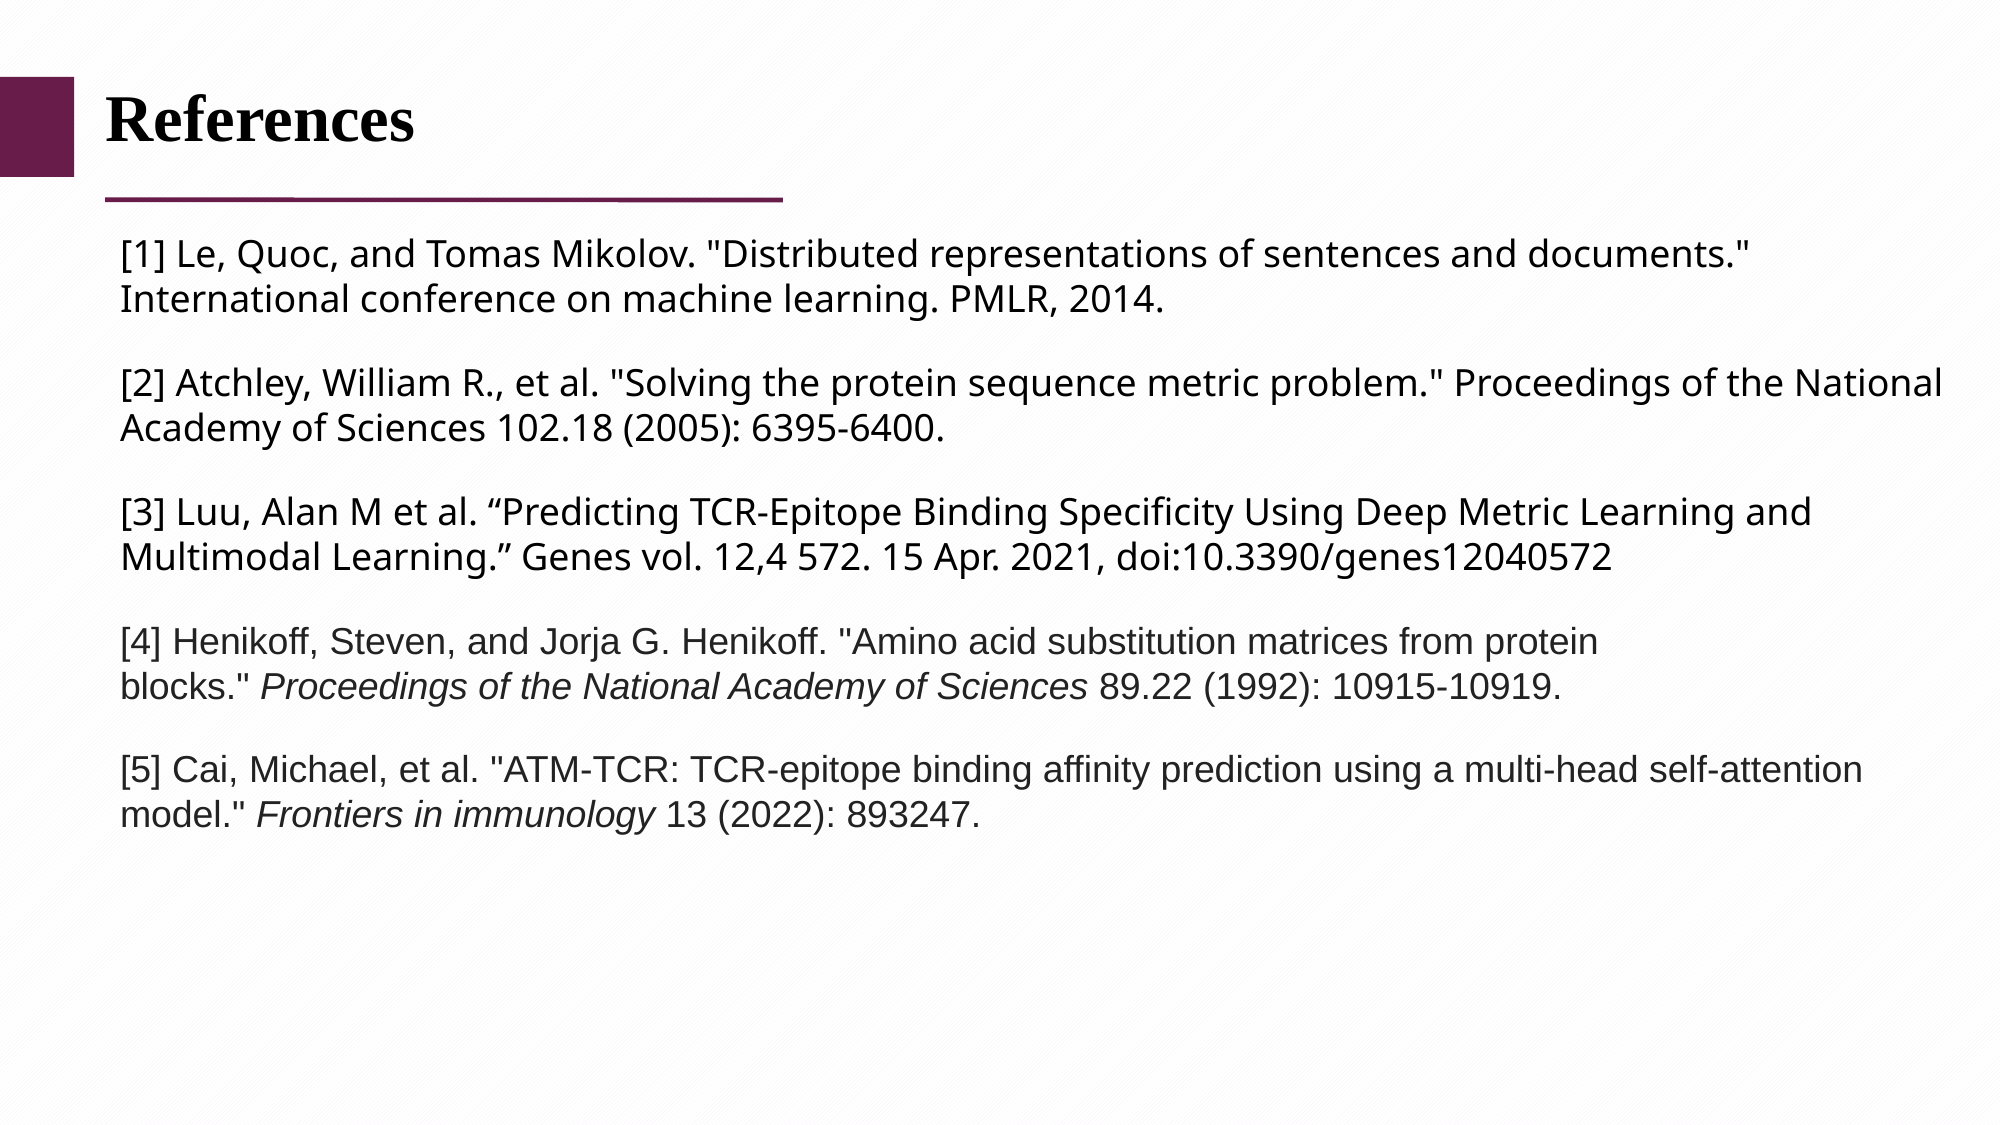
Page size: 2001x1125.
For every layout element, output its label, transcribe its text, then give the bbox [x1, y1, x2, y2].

text_box [1] Le, Quoc, and Tomas Mikolov. "Distributed representations of sentences and documents." International conference on machine learning. PMLR, 2014. [105, 222, 1816, 328]
text_box [4] Henikoff, Steven, and Jorja G. Henikoff. "Amino acid substitution matrices from protein blocks." Proceedings of the National Academy of Sciences 89.22 (1992): 10915-10919. [105, 609, 1943, 714]
text_box [0, 76, 75, 178]
text_box [5] Cai, Michael, et al. "ATM-TCR: TCR-epitope binding affinity prediction using a multi-head self-attention model." Frontiers in immunology 13 (2022): 893247. [105, 738, 1906, 843]
text_box References [90, 76, 1054, 177]
text_box [3] Luu, Alan M et al. “Predicting TCR-Epitope Binding Specificity Using Deep Metric Learning and Multimodal Learning.” Genes vol. 12,4 572. 15 Apr. 2021, doi:10.3390/genes12040572 [105, 480, 2000, 586]
text_box [2] Atchley, William R., et al. "Solving the protein sequence metric problem." Proceedings of the National Academy of Sciences 102.18 (2005): 6395-6400. [105, 351, 2000, 457]
